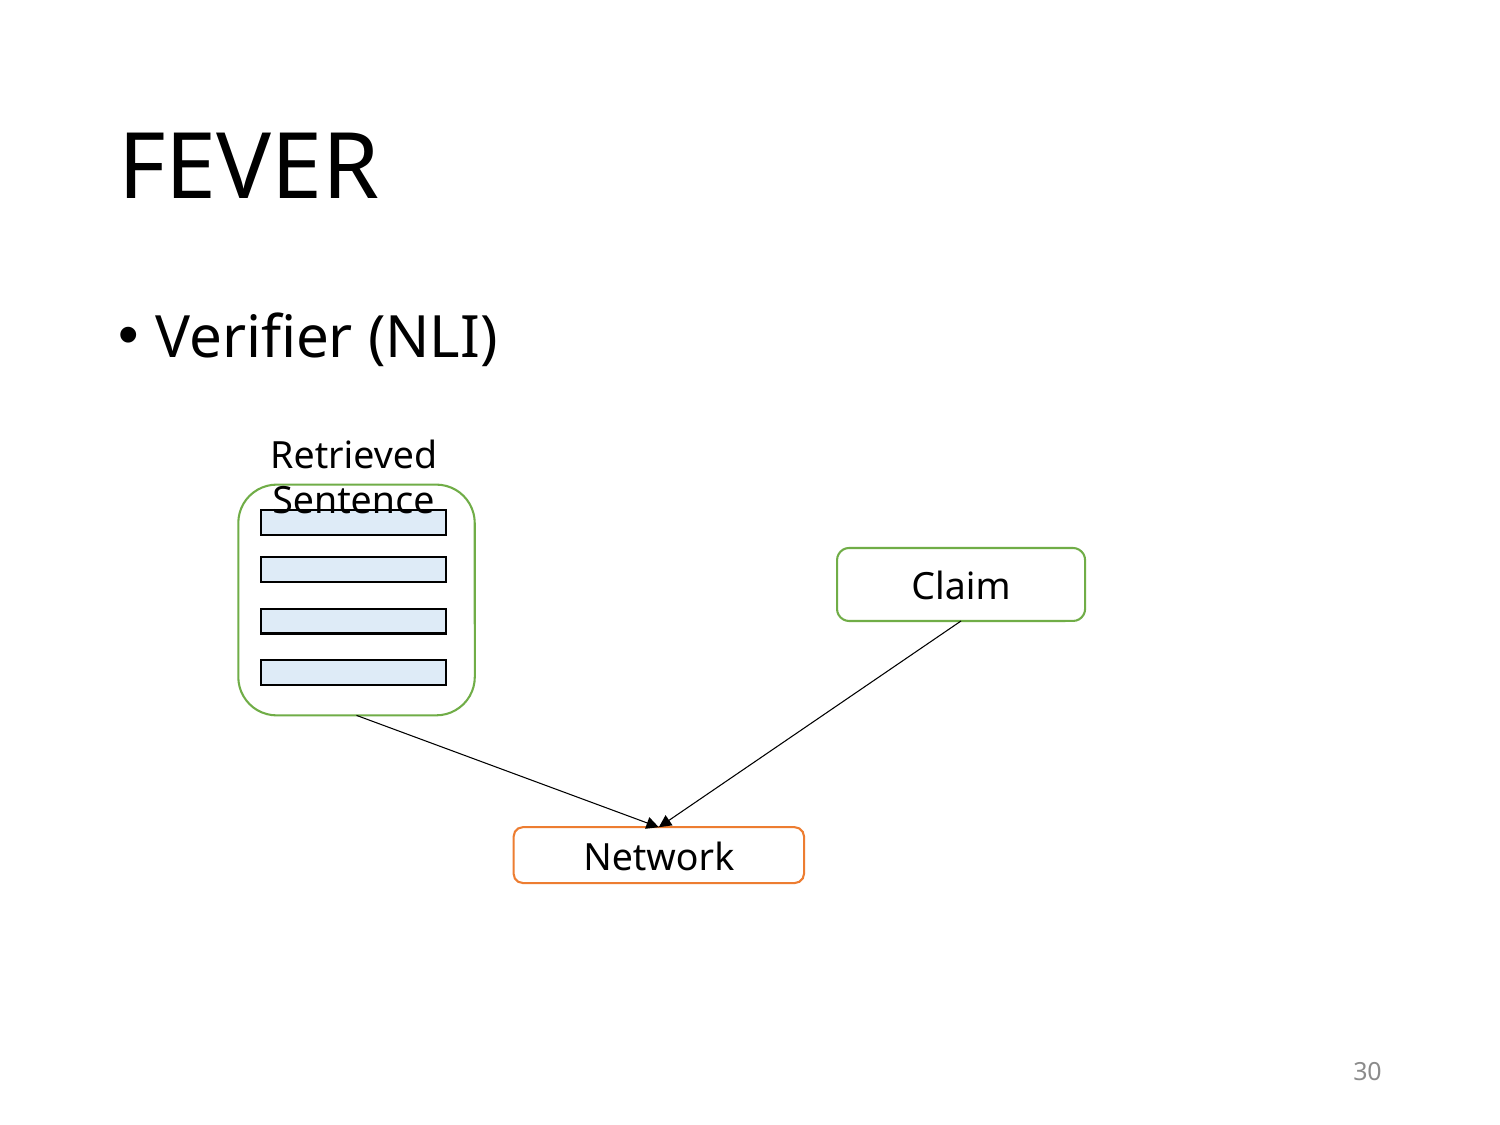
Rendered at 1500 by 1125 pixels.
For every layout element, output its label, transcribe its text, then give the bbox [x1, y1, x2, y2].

text_box [260, 659, 447, 686]
title FEVER [103, 59, 1397, 278]
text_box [356, 715, 658, 828]
text_box Retrieved Sentence [174, 424, 533, 529]
text_box Claim [836, 546, 1087, 623]
text_box [237, 529, 476, 717]
text_box [260, 529, 447, 536]
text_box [658, 620, 961, 828]
text_box [260, 608, 447, 635]
text_box [260, 556, 447, 583]
slide_number 30 [1059, 1042, 1397, 1103]
text_box Network [512, 828, 806, 885]
list Verifier (NLI) [103, 299, 1397, 1014]
